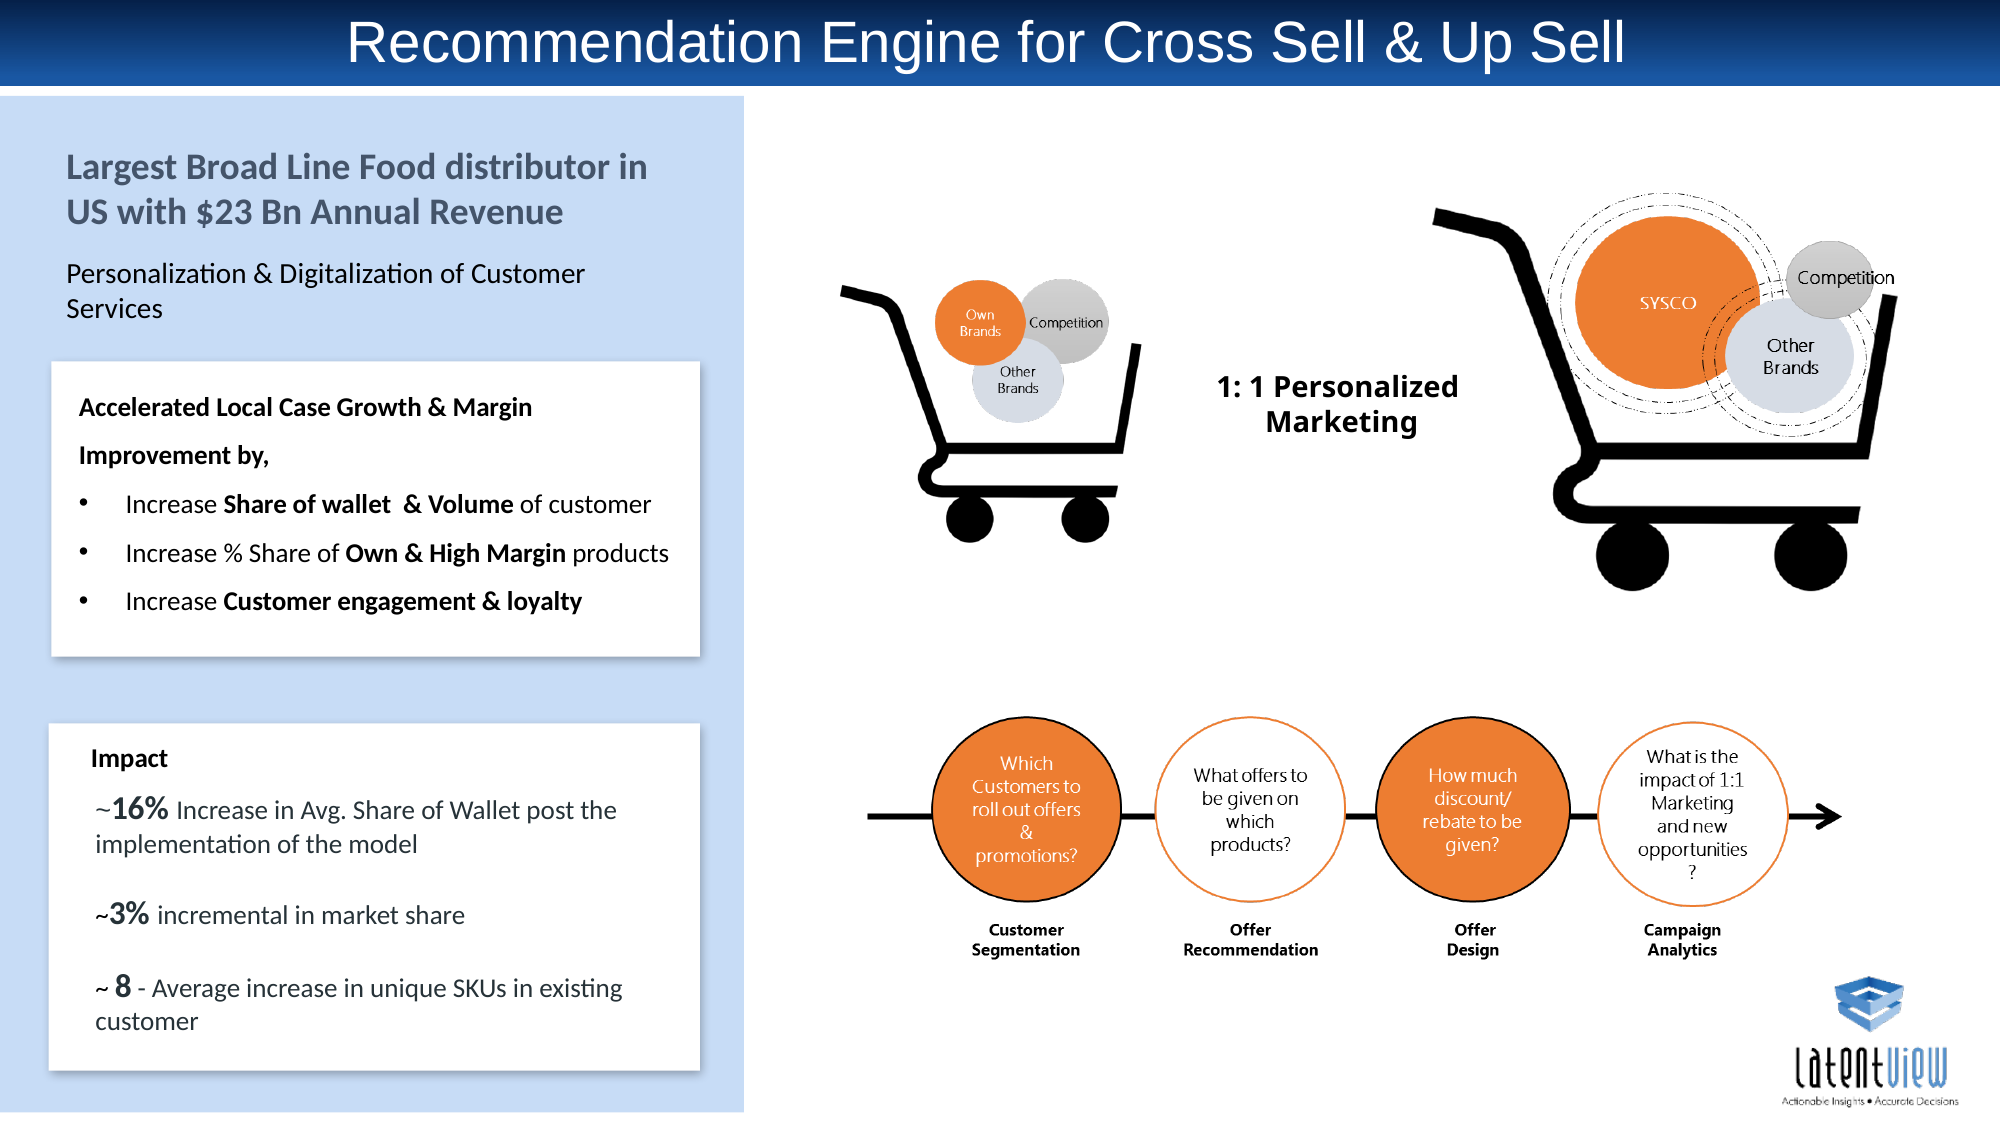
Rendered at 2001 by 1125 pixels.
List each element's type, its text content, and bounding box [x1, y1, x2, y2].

text_box Personalization & Digitalization of Customer Services [51, 246, 701, 552]
text_box [50, 360, 701, 658]
text_box Accelerated Local Case Growth [48, 722, 701, 1072]
text_box 1: 1 Personalized Marketing [1186, 360, 1363, 446]
text_box Impact [76, 732, 184, 780]
picture [795, 246, 1186, 567]
text_box [0, 95, 745, 1114]
picture [1363, 150, 1966, 627]
title Recommendation Engine for Cross Sell & Up Sell [98, 9, 1894, 77]
text_box Accelerated Local Case Growth & Margin Improvement by, Increase Share of wallet & Volume of customer Increase % Share of Own & High Margin products Increase Customer engagement & loyalty [63, 365, 697, 624]
text_box ~16% Increase in Avg. Share of Wallet post the implementation of the model ~3% incremental in market share ~ 8 - Average increase in unique SKUs in existing customer [80, 746, 680, 1044]
text_box Largest Broad Line Food distributor in US with $23 Bn Annual Revenue [50, 56, 701, 317]
picture [867, 716, 1988, 1125]
